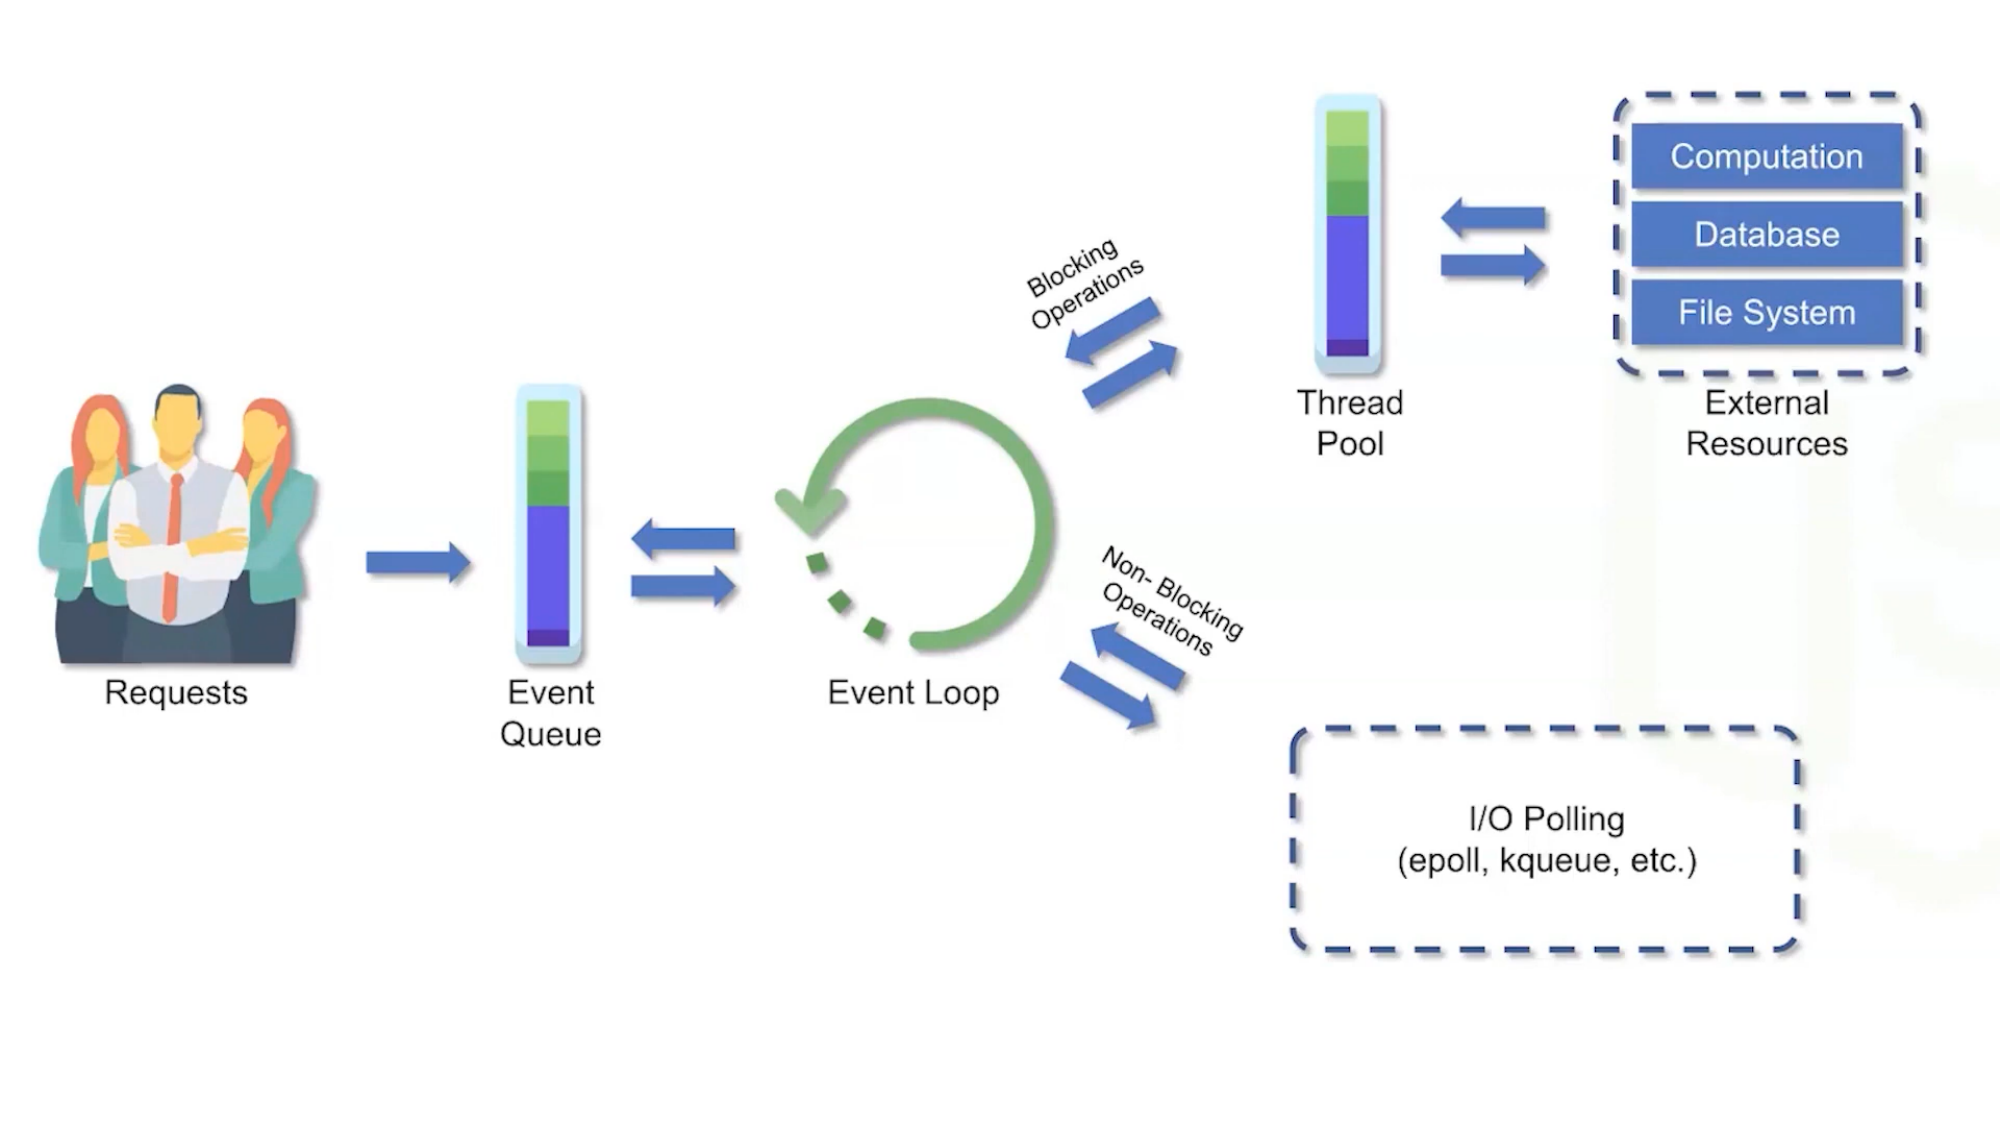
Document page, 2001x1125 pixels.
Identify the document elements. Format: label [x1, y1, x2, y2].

picture [0, 0, 2000, 991]
